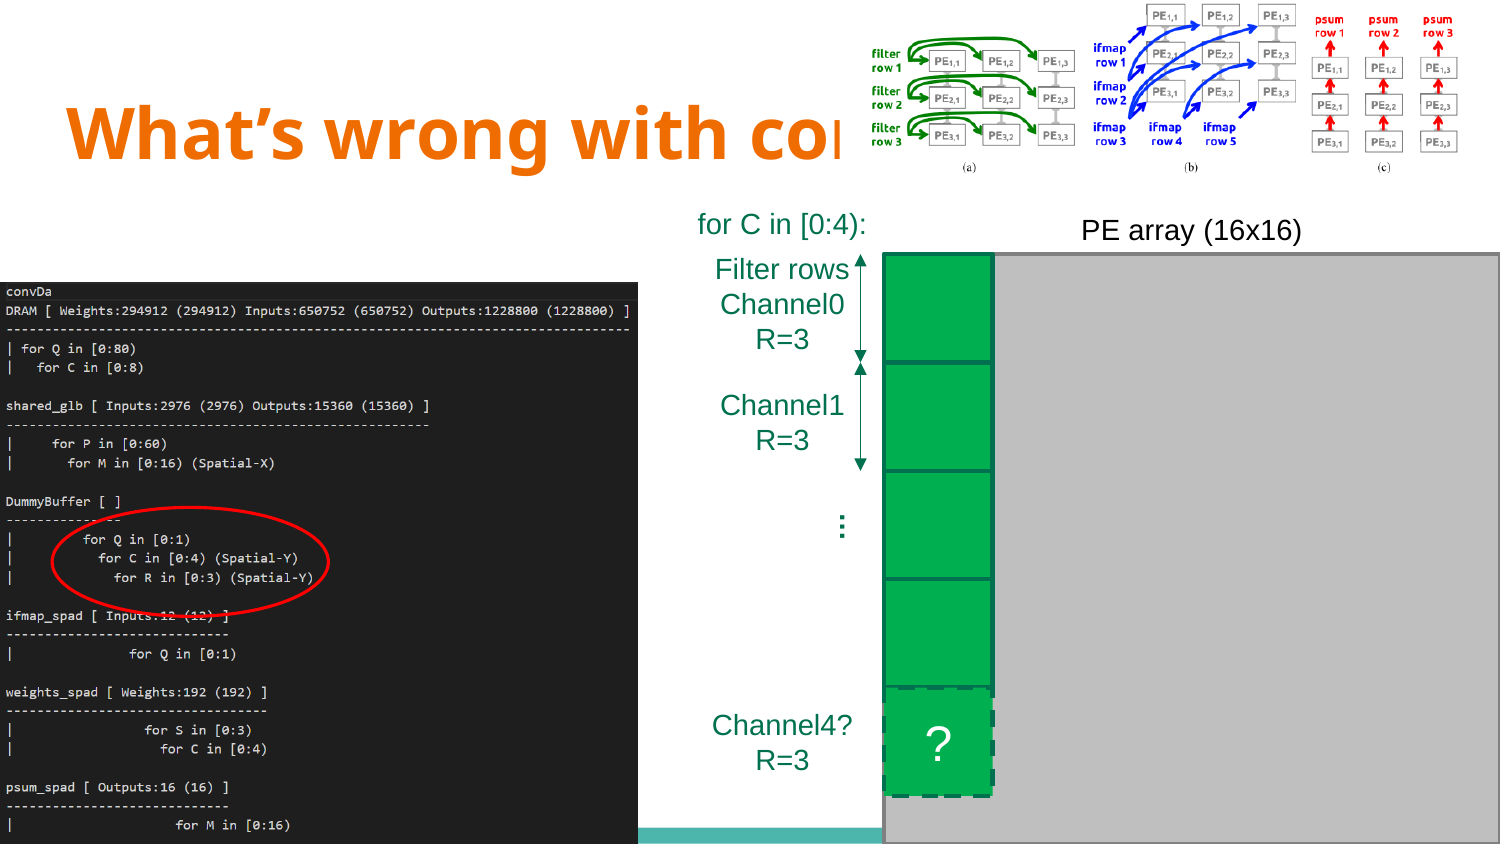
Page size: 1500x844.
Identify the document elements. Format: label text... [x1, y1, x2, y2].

title What’s wrong with convDa? [51, 72, 837, 189]
text_box for C in [0:4): [665, 198, 900, 248]
text_box [882, 252, 1500, 844]
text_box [810, 470, 993, 687]
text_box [688, 242, 993, 362]
picture [839, 0, 1500, 183]
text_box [688, 362, 993, 472]
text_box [688, 687, 993, 797]
picture [0, 282, 639, 844]
text_box PE array (16x16) [1043, 203, 1341, 254]
